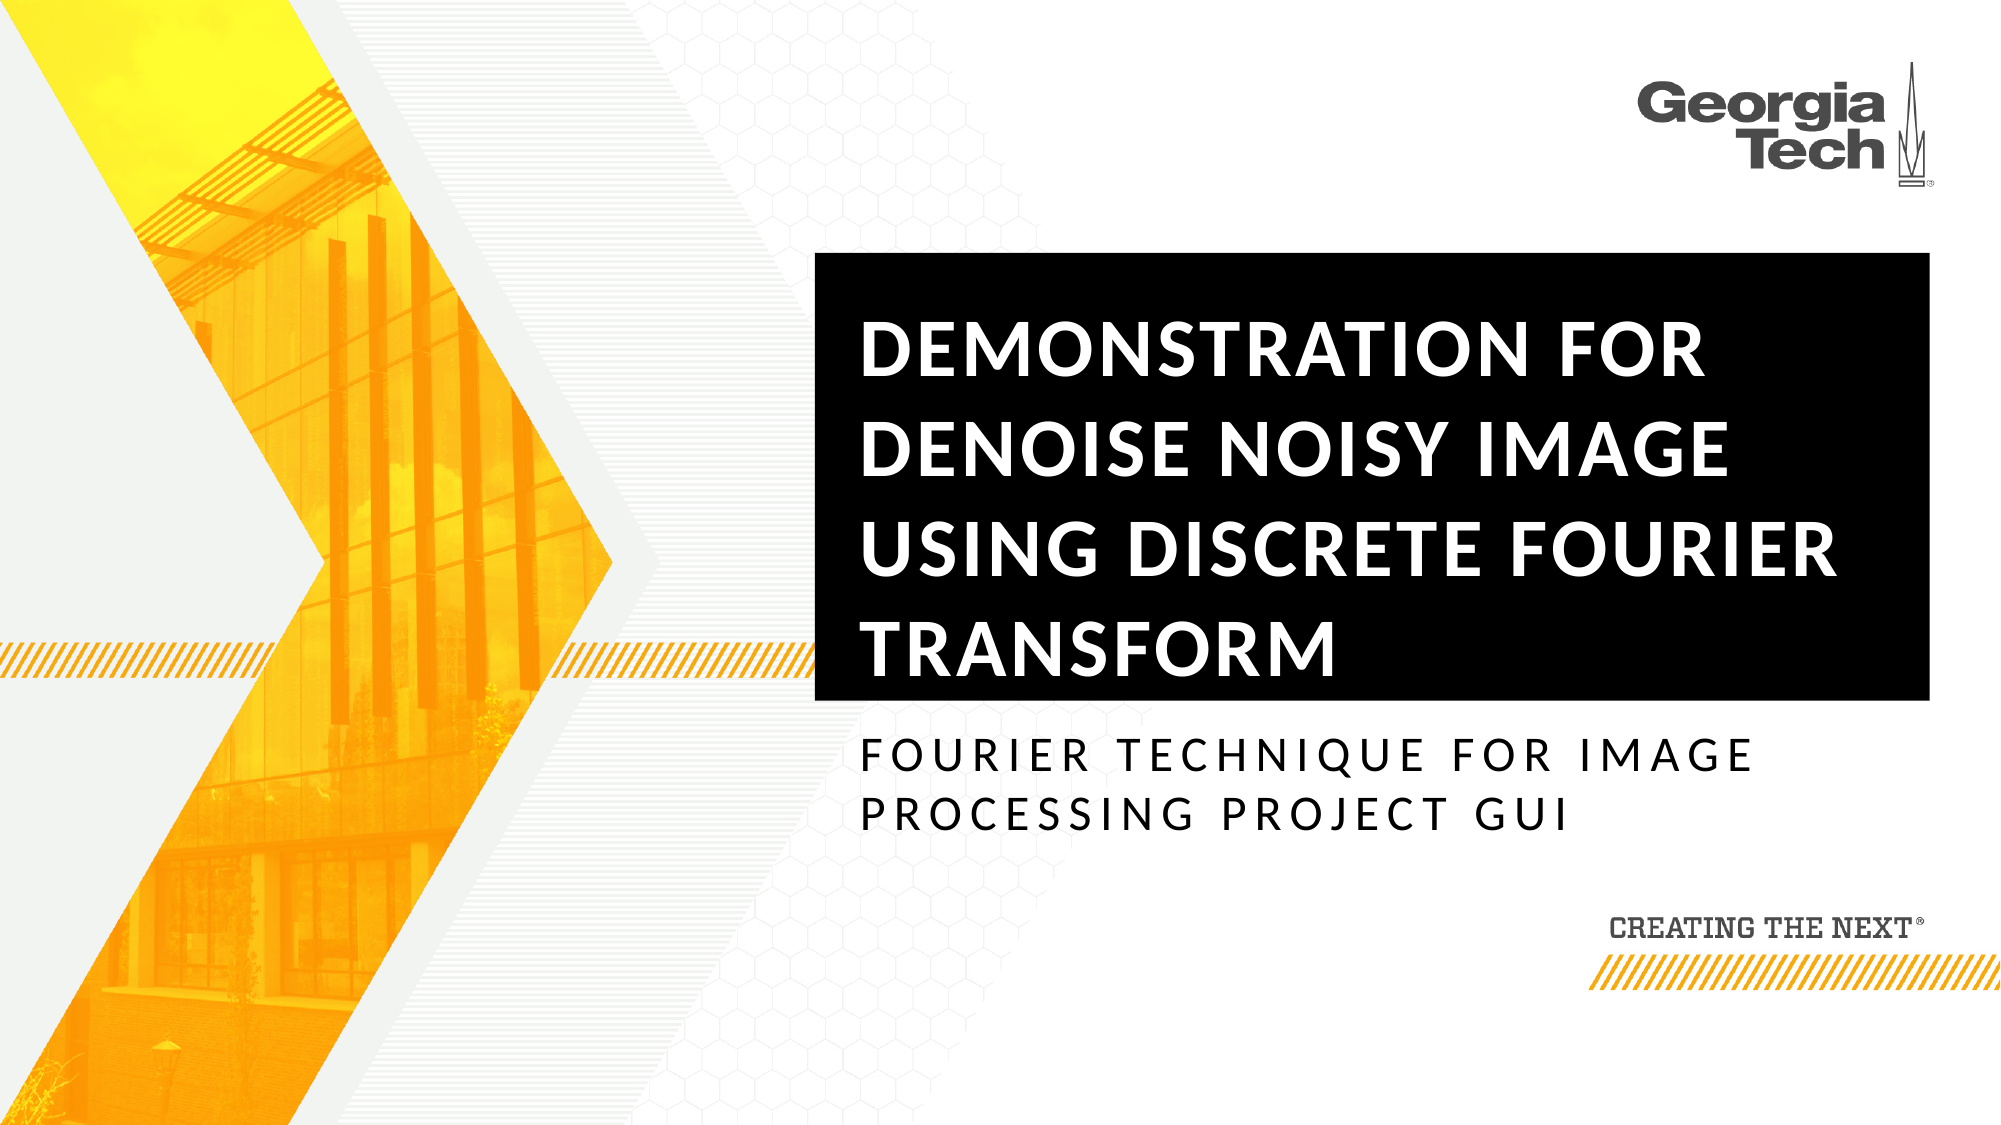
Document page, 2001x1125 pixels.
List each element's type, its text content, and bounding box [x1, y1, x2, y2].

title Demonstration for Denoise noisy image using Discrete Fourier Transform [814, 252, 1930, 701]
subtitle Fourier Technique for image processing project GUI [814, 716, 1930, 914]
picture [0, 0, 2001, 1125]
